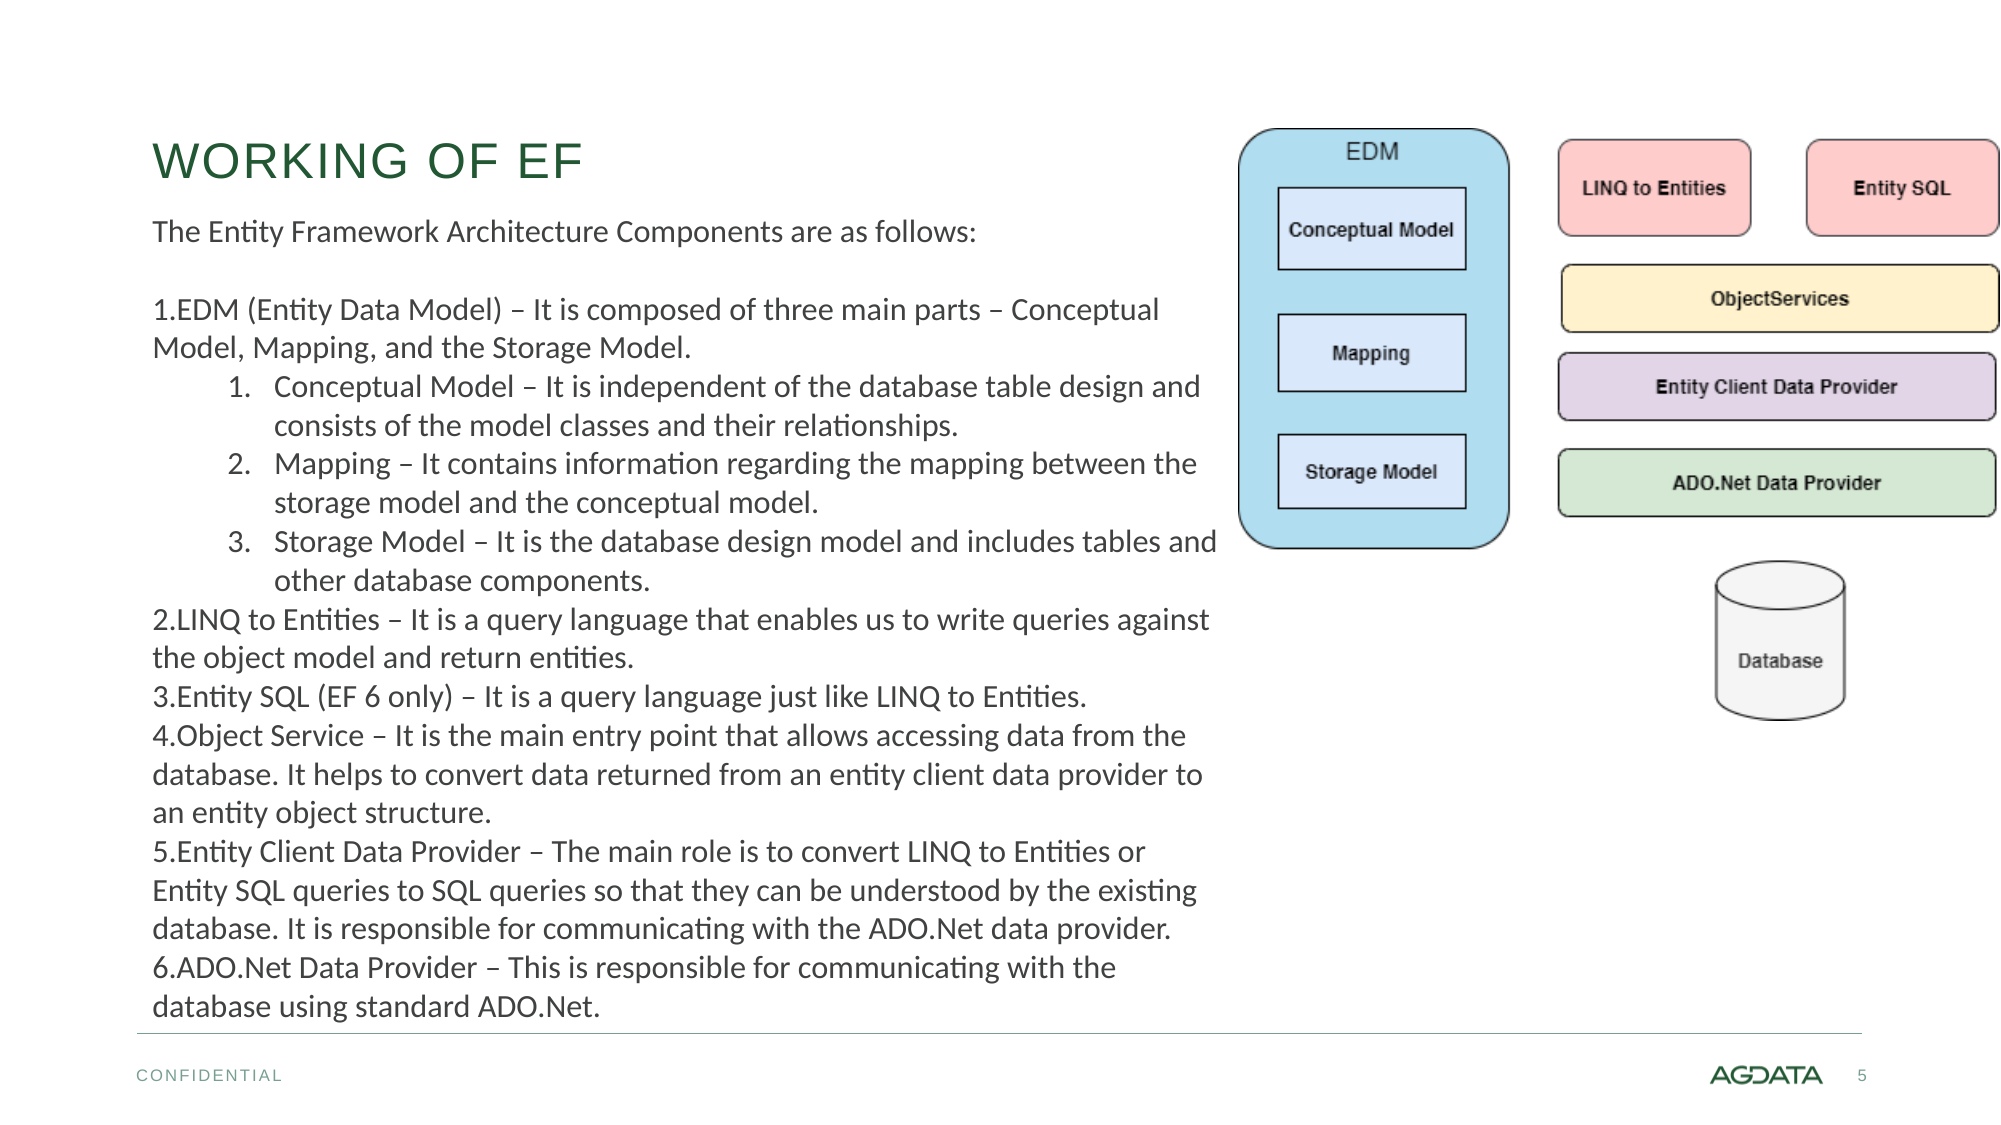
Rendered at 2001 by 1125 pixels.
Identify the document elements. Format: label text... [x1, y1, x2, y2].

title Working of EF [137, 59, 1863, 197]
picture [1692, 1048, 1841, 1102]
text_box The Entity Framework Architecture Components are as follows: EDM (Entity Data Model) – It is composed of three main parts – Conceptual Model, Mapping, and the Storage Model. Conceptual Model – It is independent of the database table design and consists of the model classes and their relationships. Mapping – It contains information regarding the mapping between the storage model and the conceptual model. Storage Model – It is the database design model and includes tables and other database components. LINQ to Entities – It is a query language that enables us to write queries against the object model and return entities. Entity SQL (EF 6 only) – It is a query language just like LINQ to Entities. Object Service – It is the main entry point that allows accessing data from the database. It helps to convert data returned from an entity client data provider to an entity object structure. Entity Client Data Provider – The main role is to convert LINQ to Entities or Entity SQL queries to SQL queries so that they can be understood by the existing database. It is responsible for communicating with the ADO.Net data provider. ADO.Net Data Provider – This is responsible for communicating with the database using standard ADO.Net. [137, 202, 1239, 1032]
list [1238, 128, 2000, 721]
